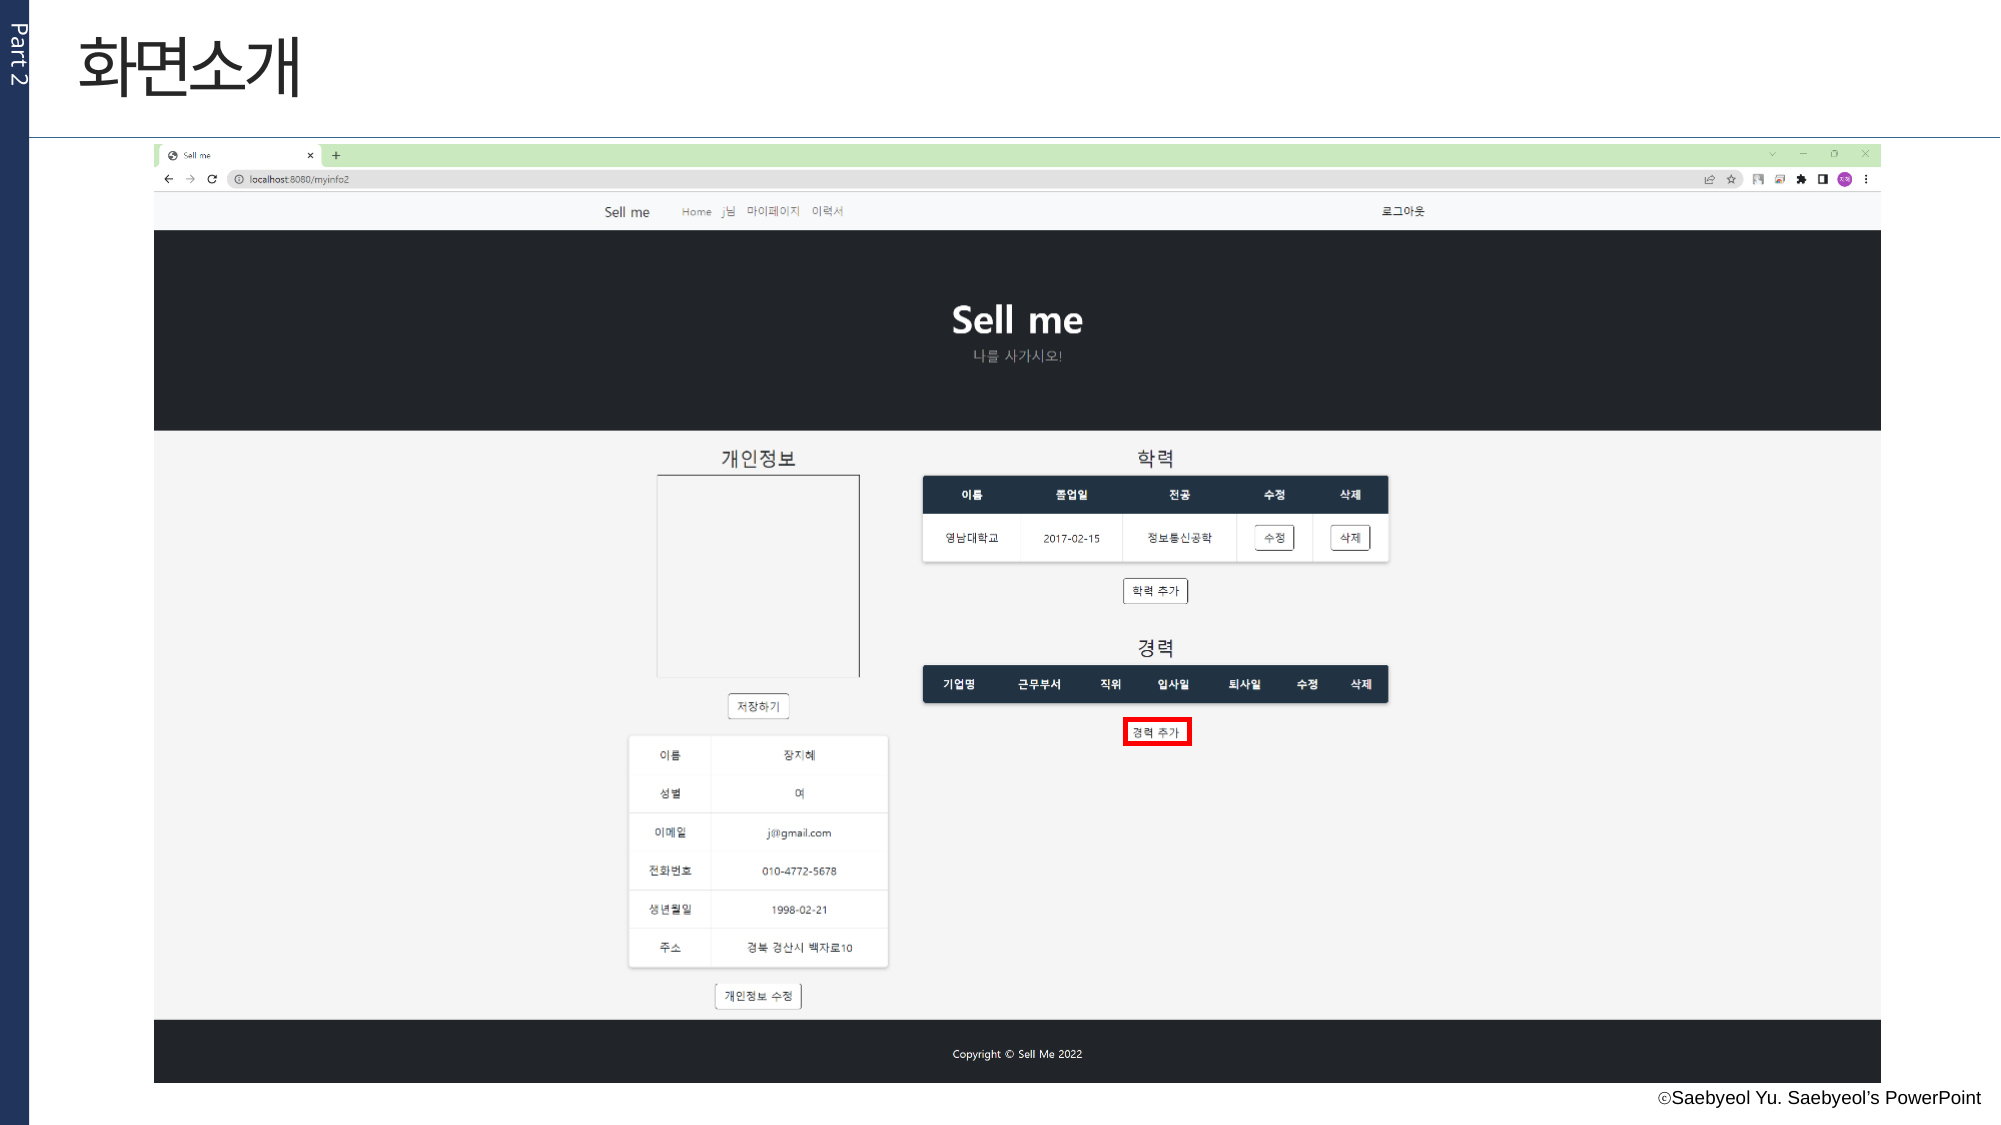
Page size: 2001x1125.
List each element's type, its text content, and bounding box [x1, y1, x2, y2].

picture [154, 144, 1881, 1083]
text_box [0, 312, 30, 1125]
text_box [0, 0, 30, 8]
text_box 화면소개 [62, 18, 320, 113]
text_box Part 2 [0, 8, 42, 312]
